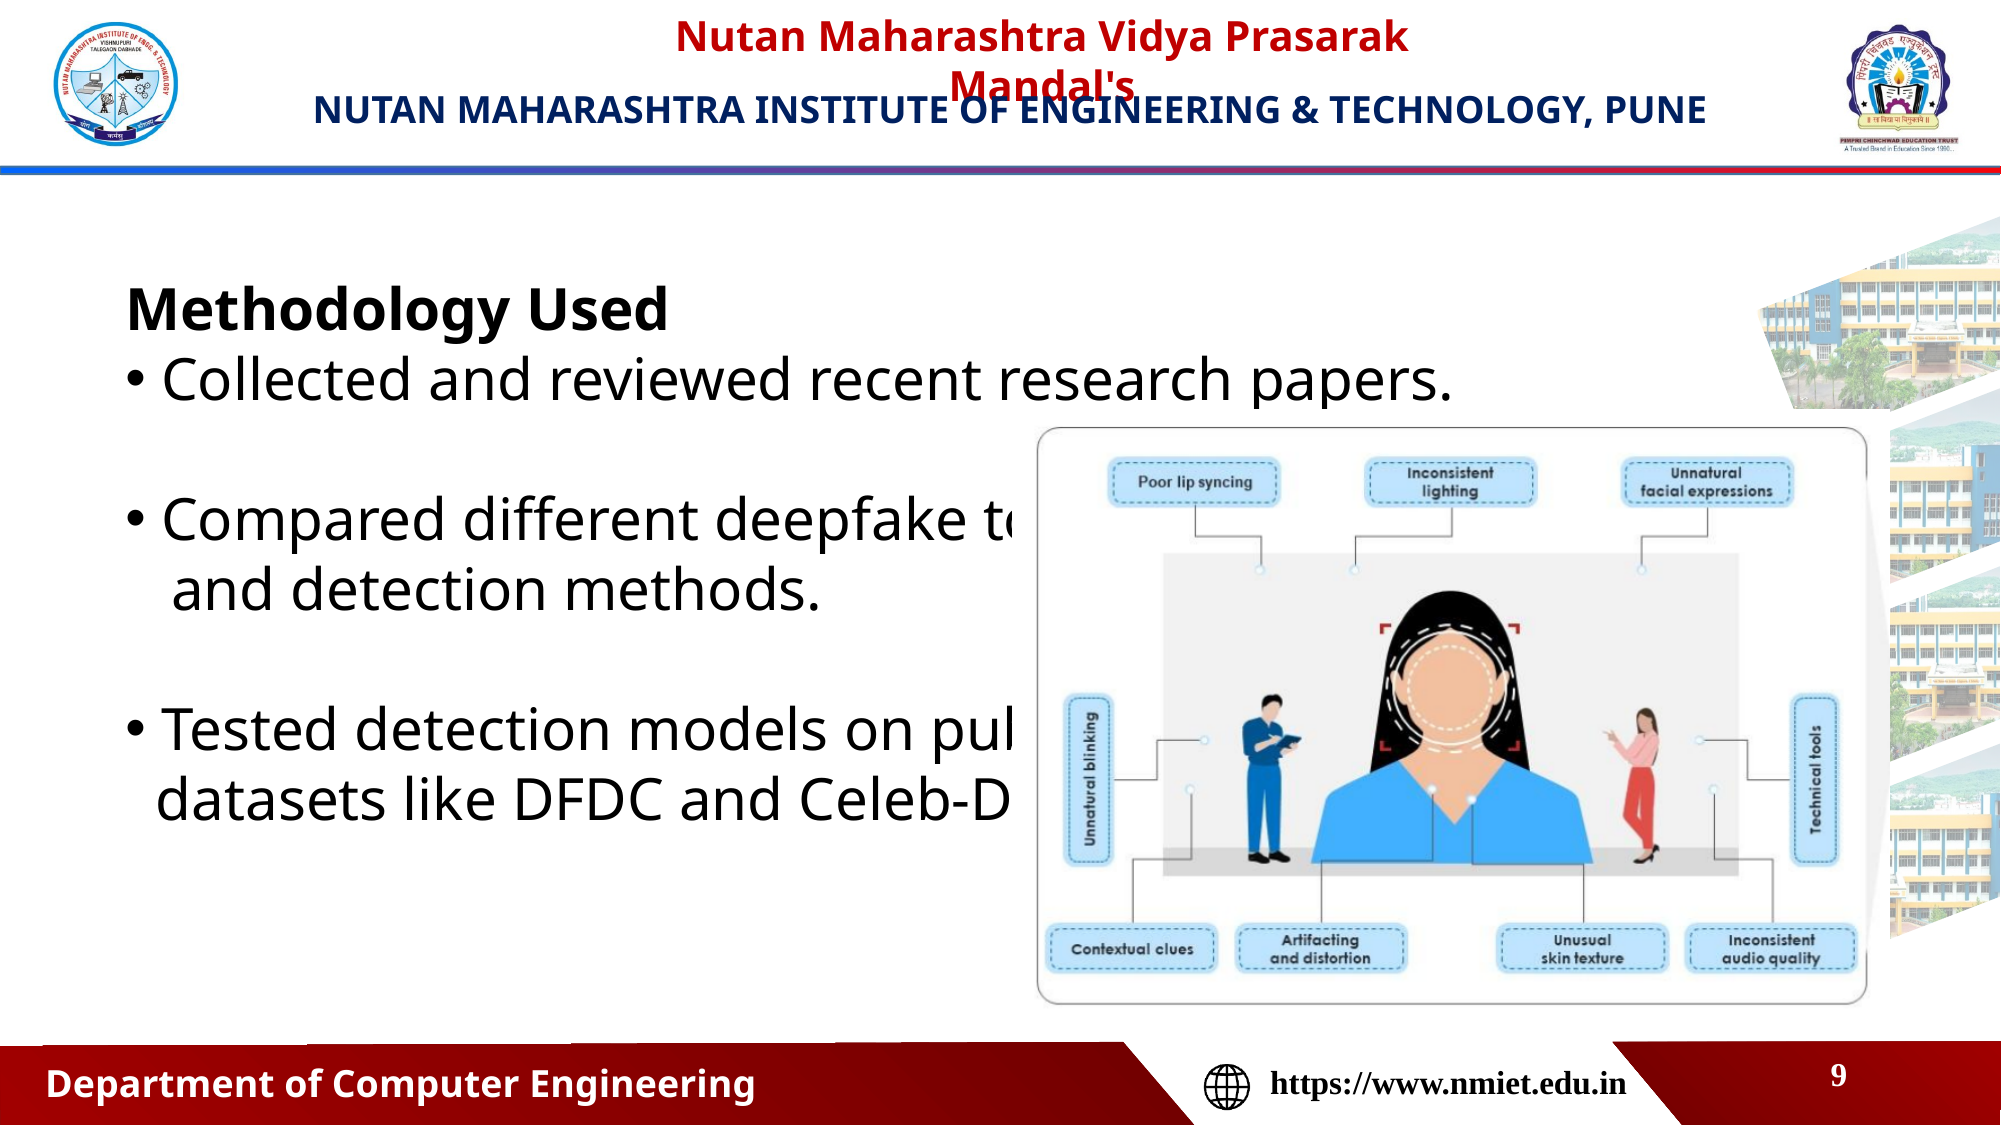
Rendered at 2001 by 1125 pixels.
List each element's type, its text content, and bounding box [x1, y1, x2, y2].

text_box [1640, 245, 2000, 941]
text_box [1610, 1040, 2000, 1125]
text_box Methodology Used Collected and reviewed recent research papers. Compared different deepfake tools and detection methods. Tested detection models on public datasets like DFDC and Celeb-DF. [110, 264, 1613, 840]
picture [1199, 1061, 1255, 1114]
picture [47, 12, 191, 153]
slide_number 9 [1412, 1042, 1863, 1103]
picture [1833, 18, 1969, 159]
picture [1012, 409, 1890, 1013]
text_box [0, 165, 2000, 176]
text_box [0, 1040, 1196, 1125]
text_box https://www.nmiet.edu.in [1255, 1054, 1708, 1109]
text_box Department of Computer Engineering [30, 1053, 1160, 1113]
text_box NUTAN MAHARASHTRA INSTITUTE OF ENGINEERING & TECHNOLOGY, PUNE [281, 84, 1741, 132]
text_box Nutan Maharashtra Vidya Prasarak Mandal's [586, 7, 1496, 84]
